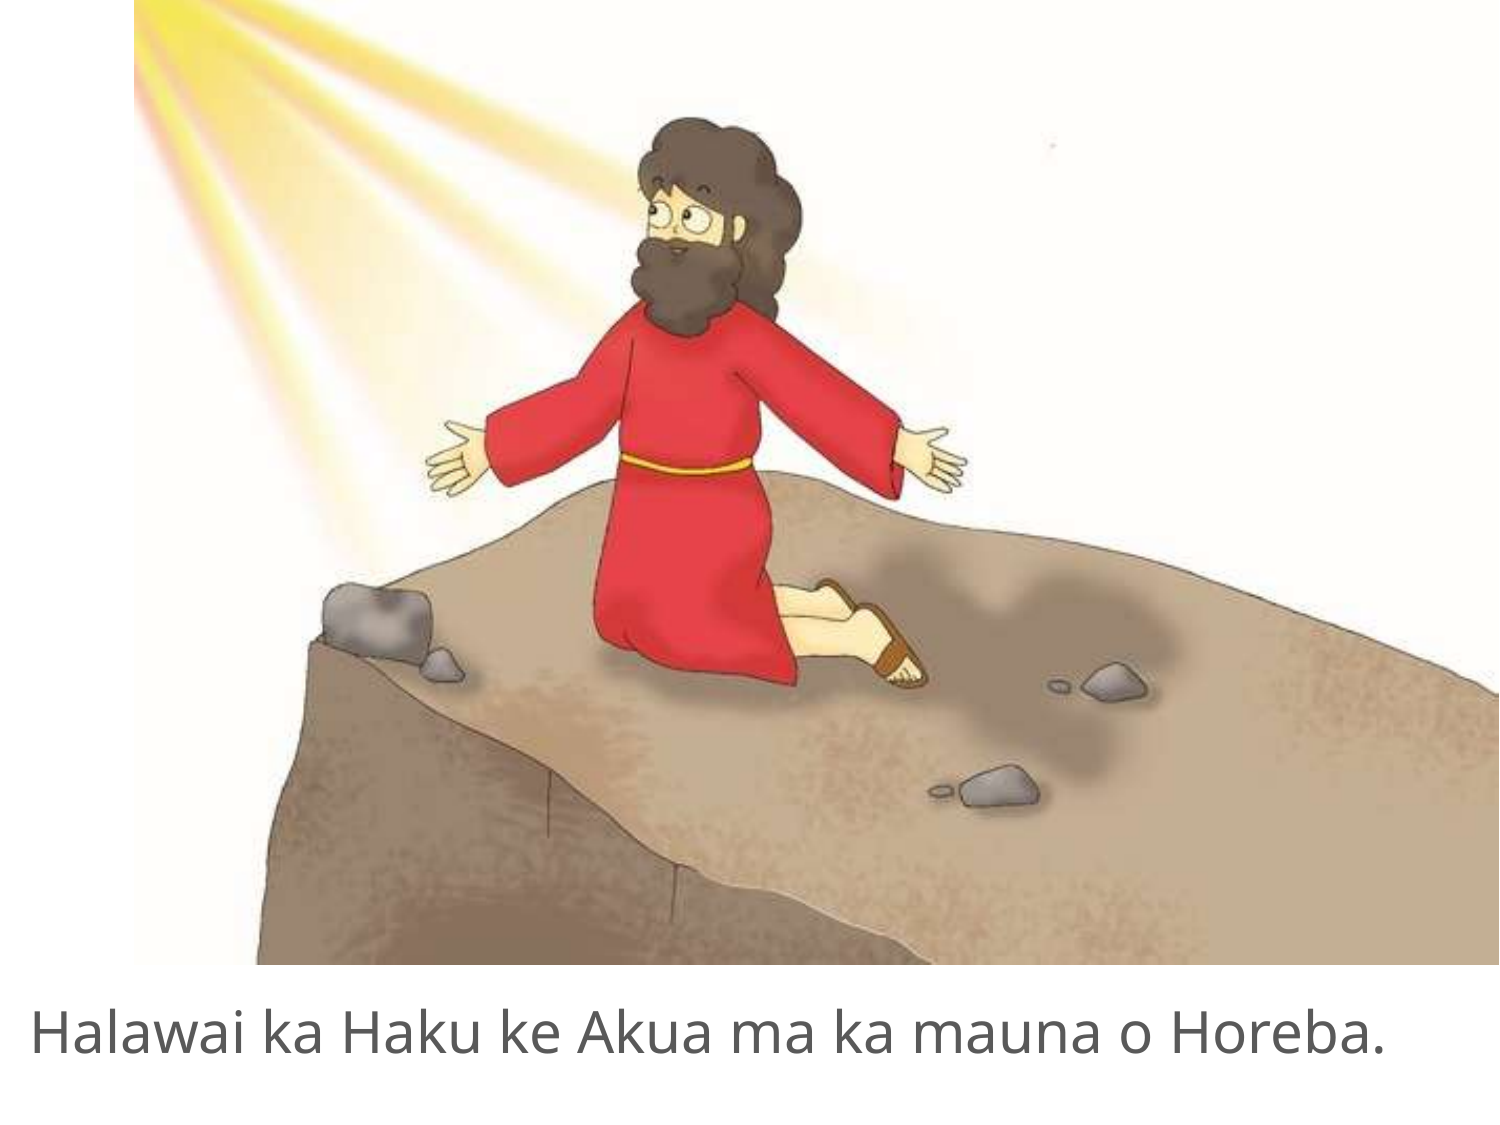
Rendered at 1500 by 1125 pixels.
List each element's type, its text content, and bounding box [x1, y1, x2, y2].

picture [133, 0, 1499, 965]
text_box Halawai ka Haku ke Akua ma ka mauna o Horeba. [14, 987, 1500, 1073]
